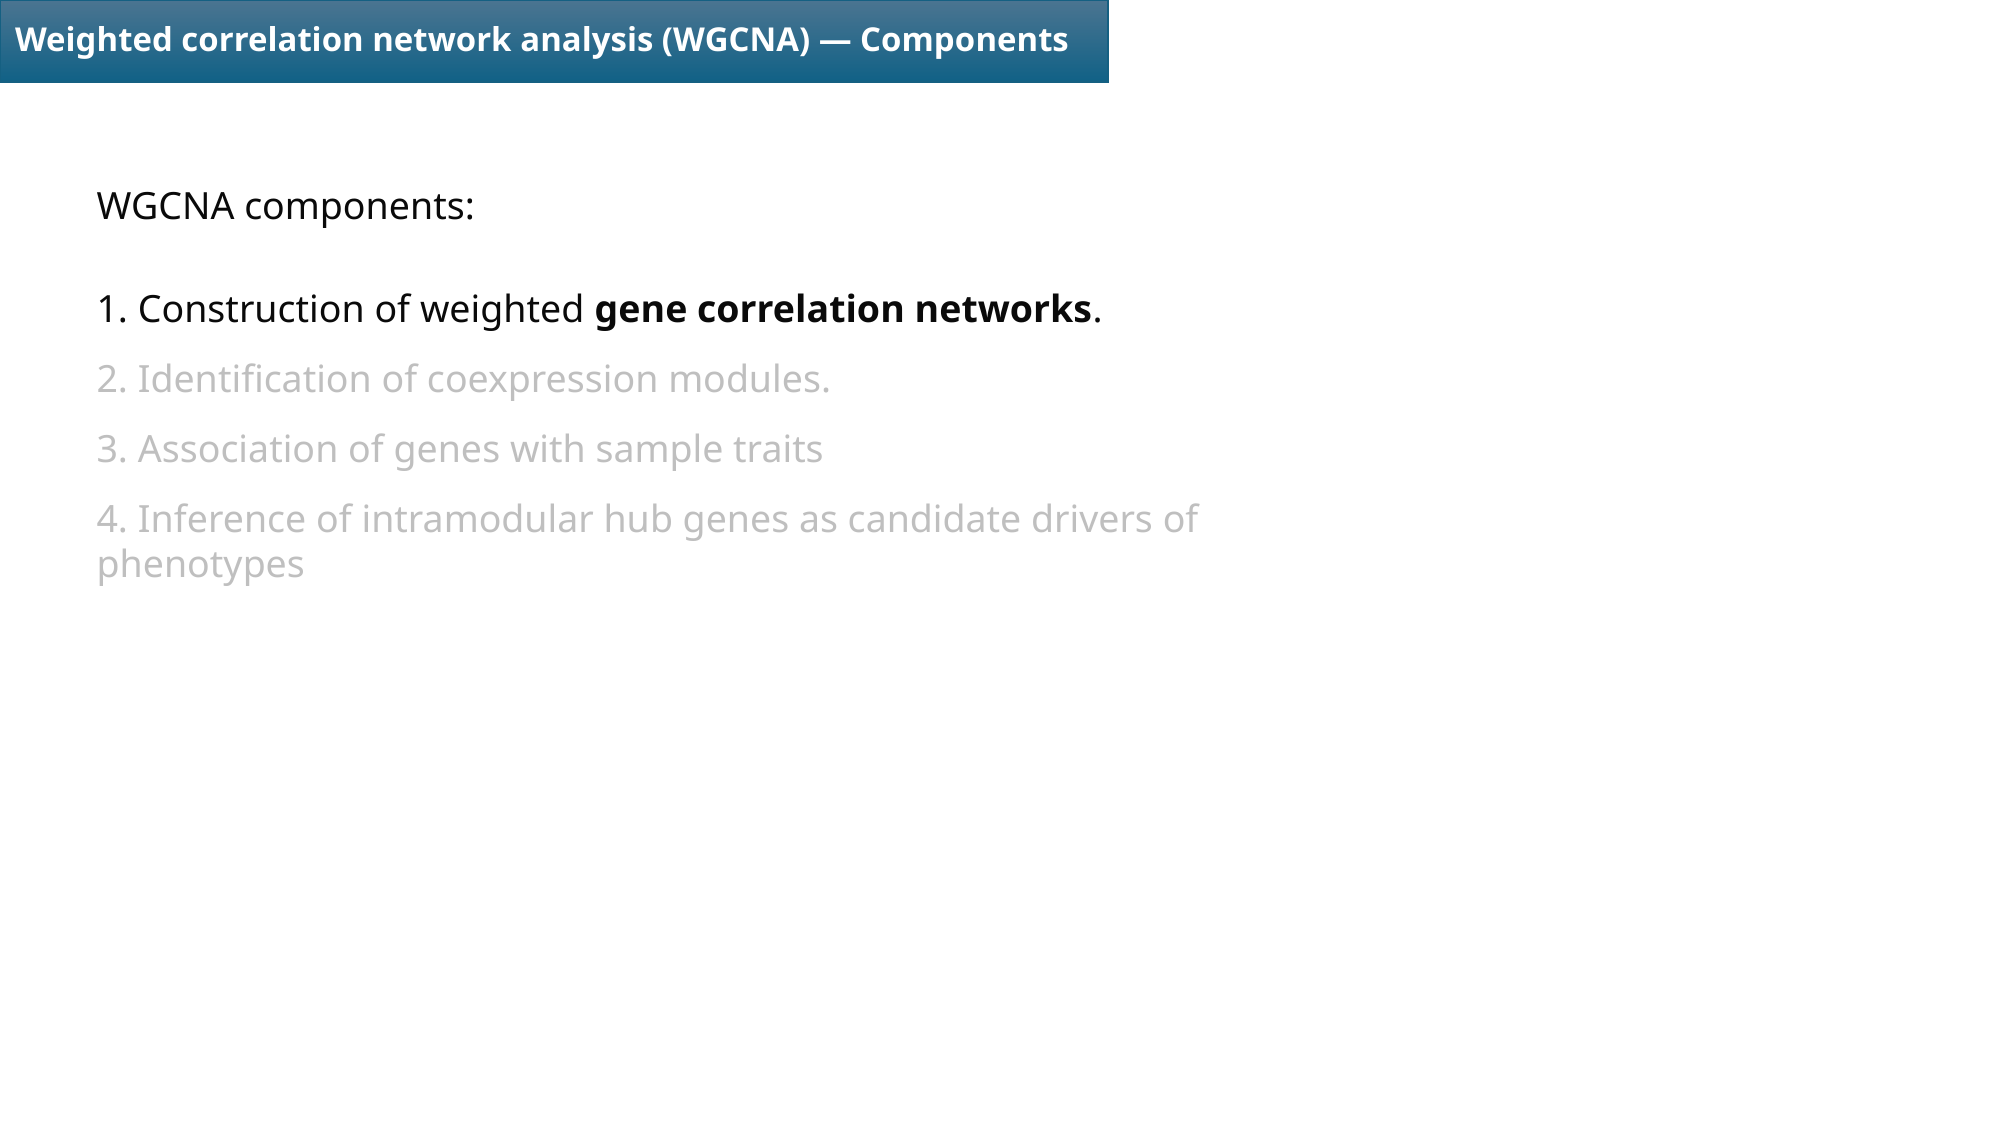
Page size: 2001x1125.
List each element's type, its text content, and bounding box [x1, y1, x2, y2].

text_box WGCNA components: Construction of weighted gene correlation networks. Identification of coexpression modules. Association of genes with sample traits Inference of intramodular hub genes as candidate drivers of phenotypes [81, 175, 1258, 593]
title Weighted correlation network analysis (WGCNA) — Components [0, 0, 1109, 83]
